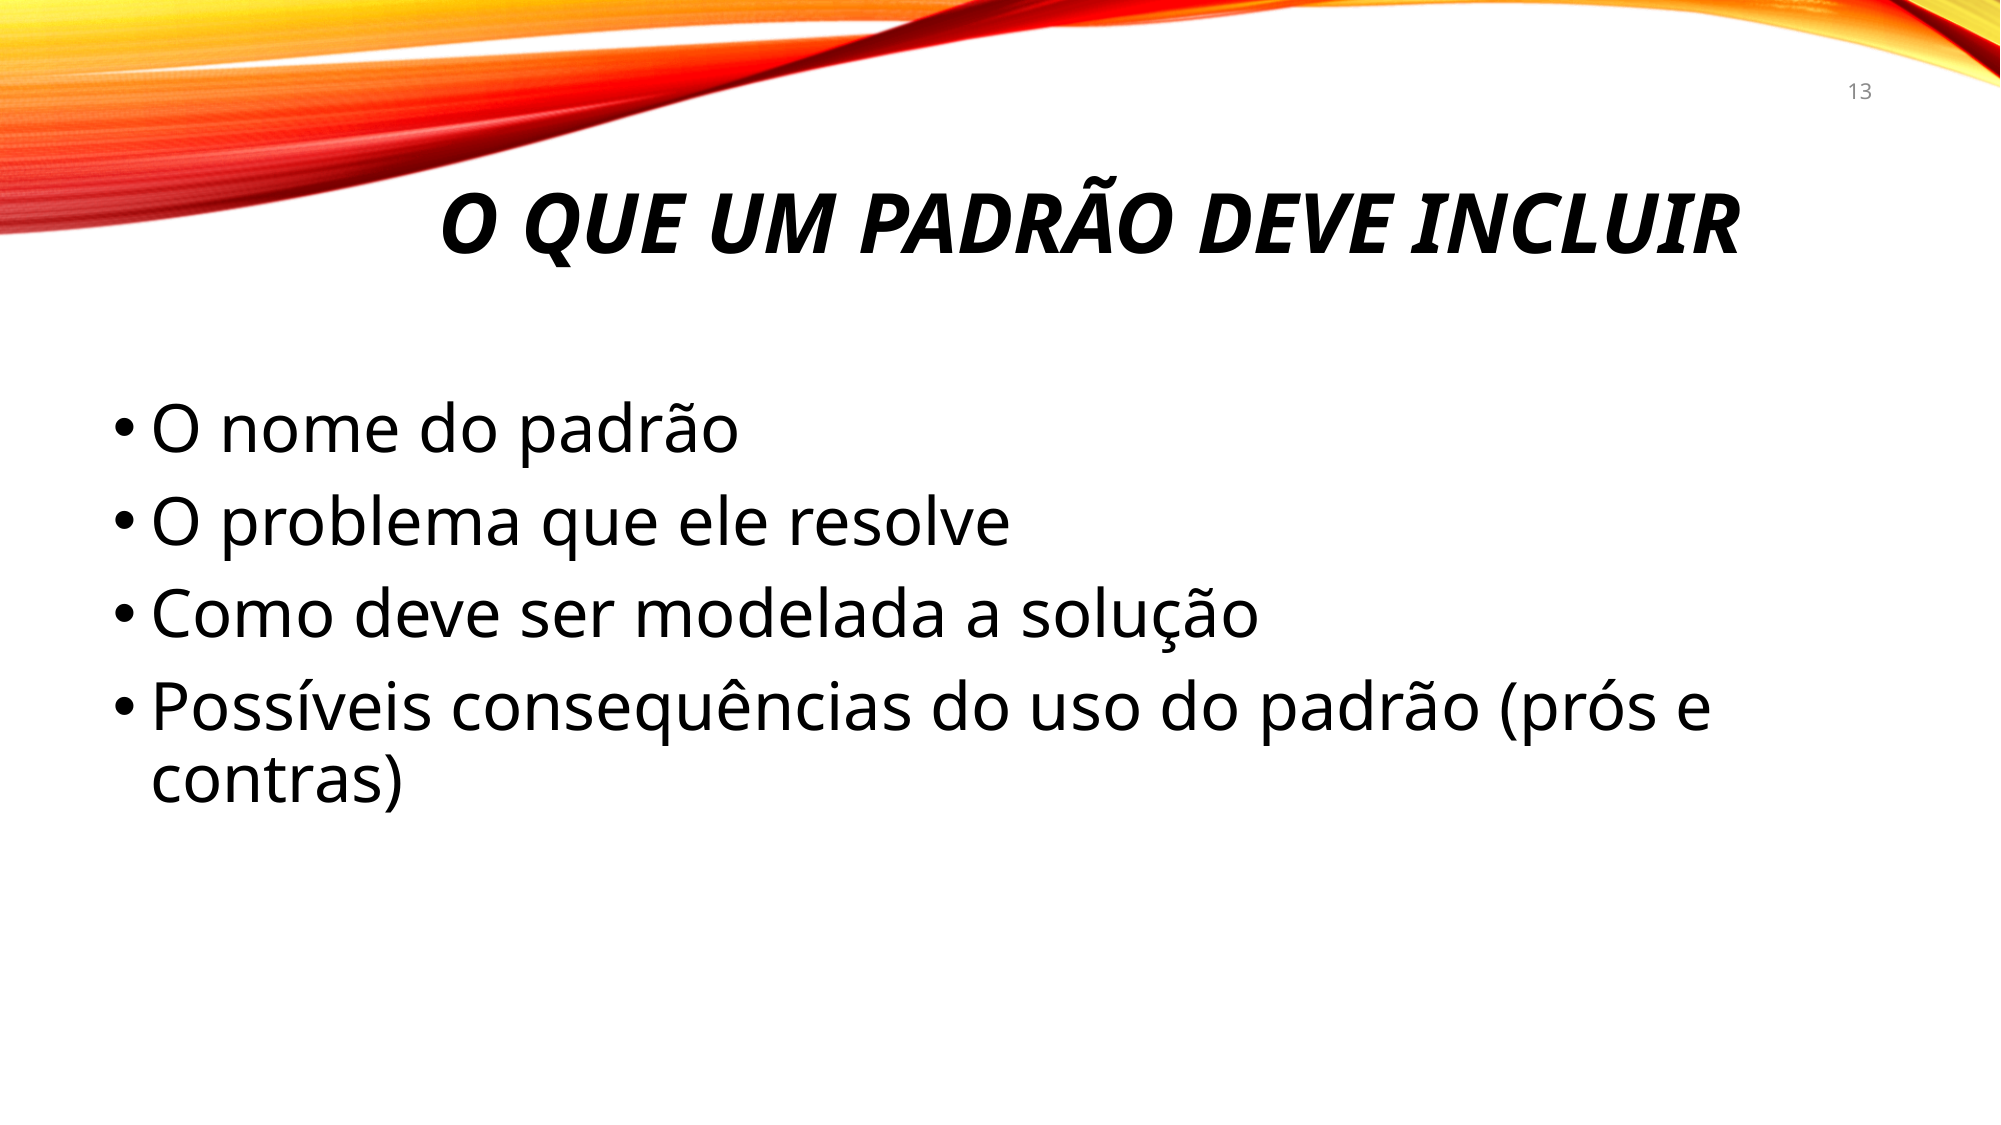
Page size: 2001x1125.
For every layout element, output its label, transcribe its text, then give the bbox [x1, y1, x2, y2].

slide_number 13 [1437, 62, 1888, 102]
list O nome do padrão O problema que ele resolve Como deve ser modelada a solução Possíveis consequências do uso do padrão (prós e contras) [97, 386, 1888, 1007]
title O que um padrão deve incluir [184, 102, 1998, 350]
picture [0, 0, 2000, 237]
